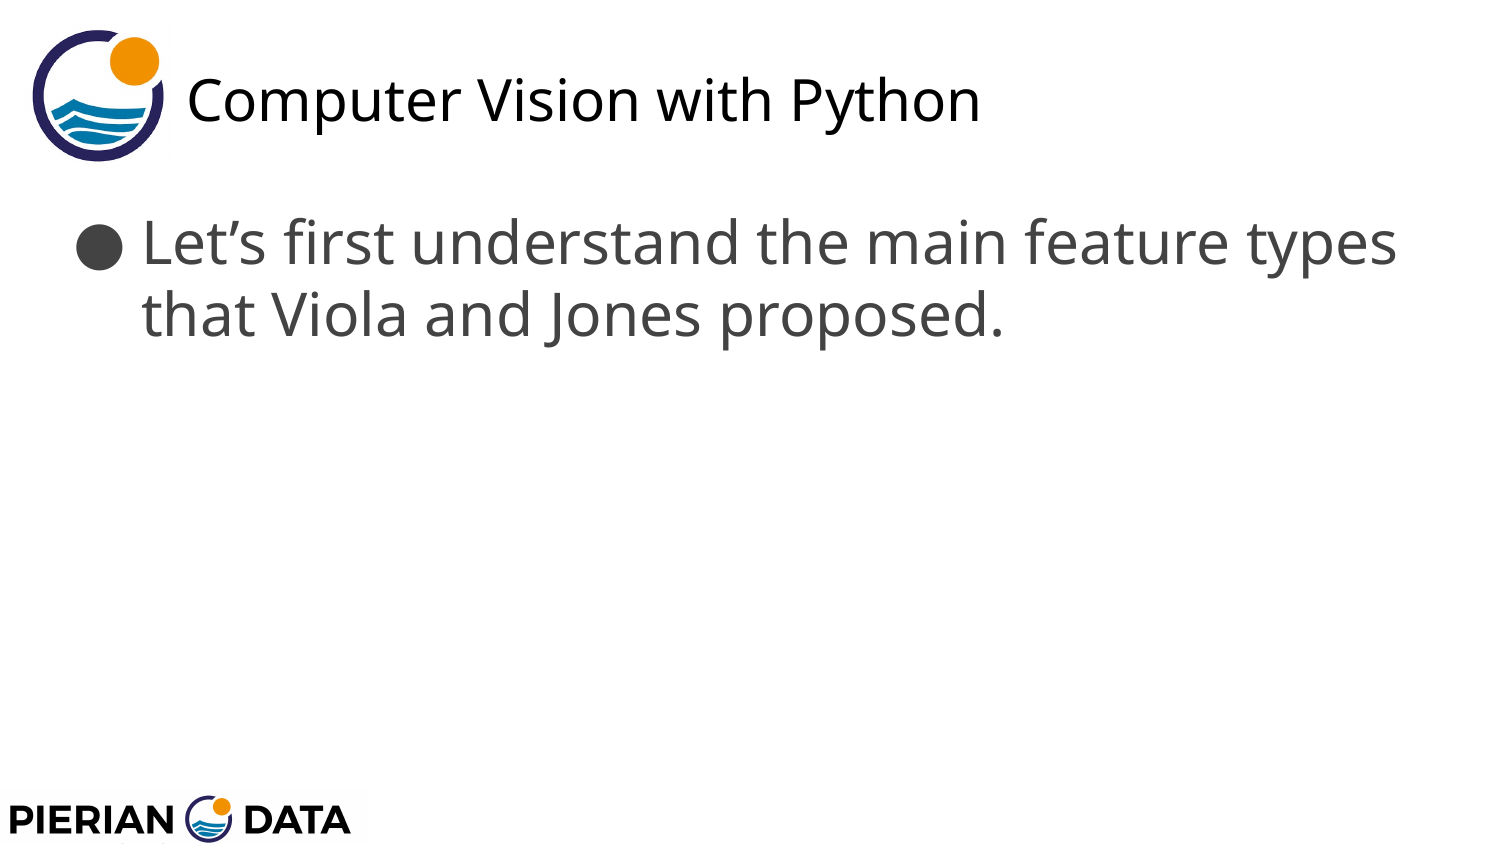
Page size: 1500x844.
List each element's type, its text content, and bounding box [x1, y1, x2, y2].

picture [0, 787, 368, 844]
picture [24, 24, 172, 167]
title Computer Vision with Python [176, 48, 1449, 143]
list Let’s first understand the main feature types that Viola and Jones proposed. [51, 189, 1476, 750]
